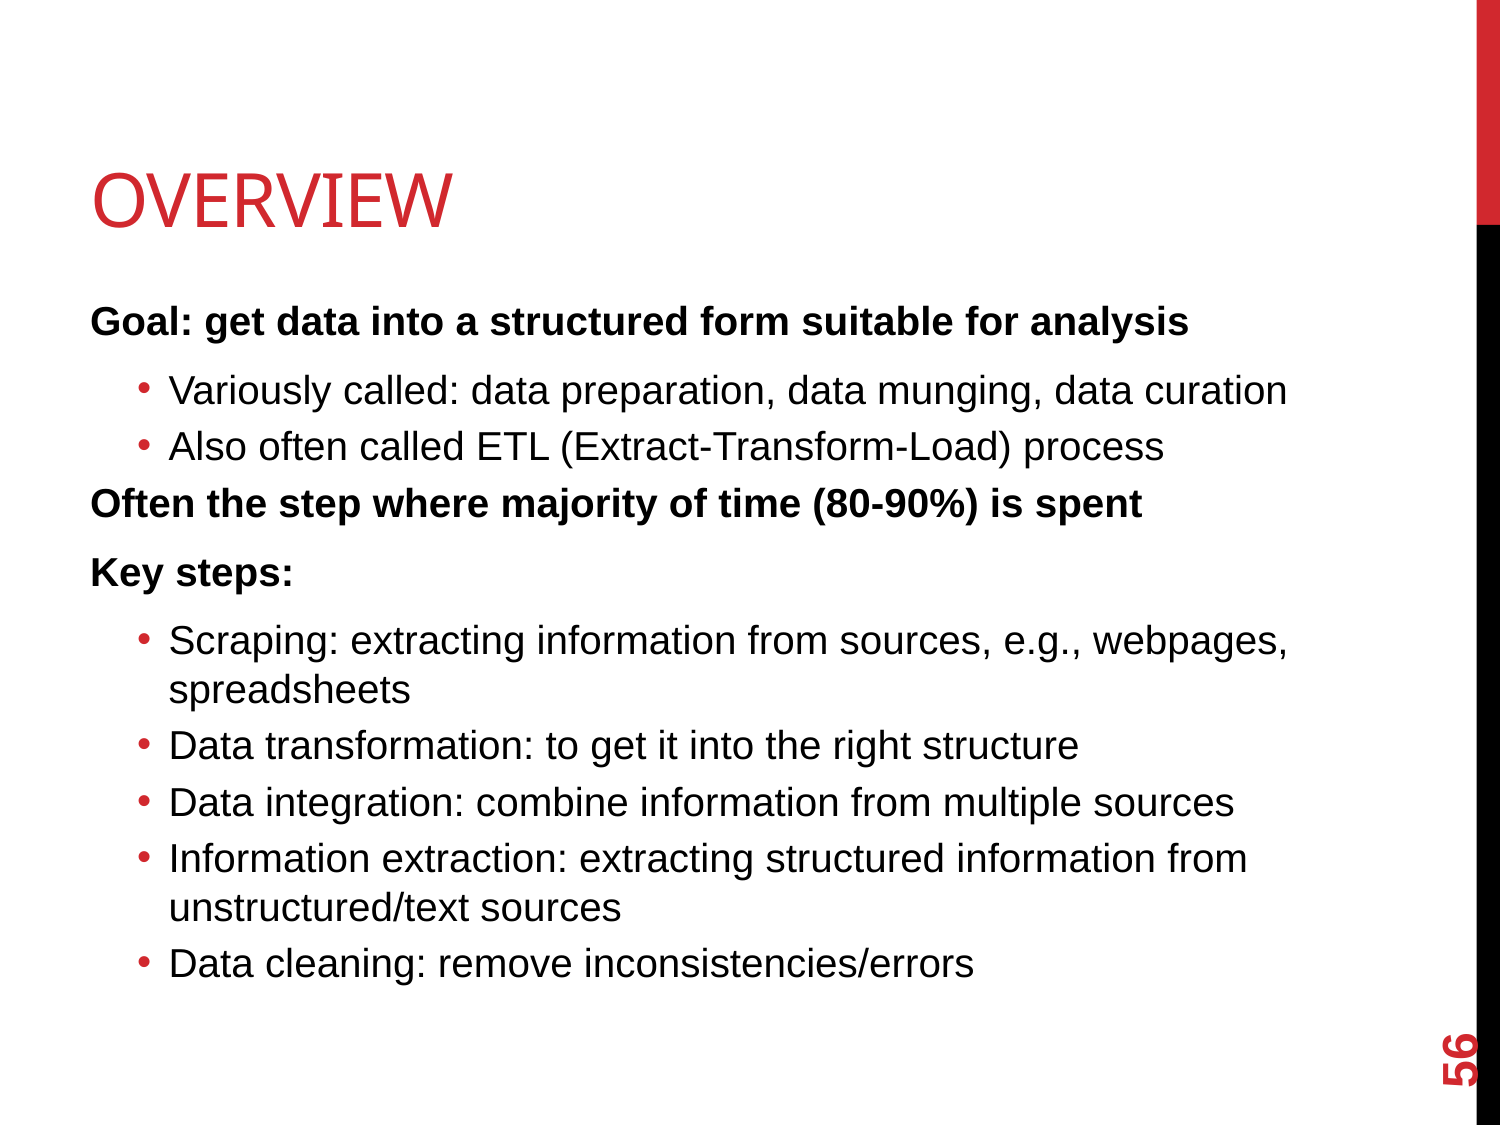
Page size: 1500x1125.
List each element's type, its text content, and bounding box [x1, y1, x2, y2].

title Overview [75, 25, 1247, 250]
list Goal: get data into a structured form suitable for analysis Variously called: data preparation, data munging, data curation Also often called ETL (Extract-Transform-Load) process Often the step where majority of time (80-90%) is spent Key steps: Scraping: extracting information from sources, e.g., webpages, spreadsheets Data transformation: to get it into the right structure Data integration: combine information from multiple sources Information extraction: extracting structured information from unstructured/text sources Data cleaning: remove inconsistencies/errors [75, 287, 1325, 1005]
slide_number 56 [1427, 887, 1488, 1104]
